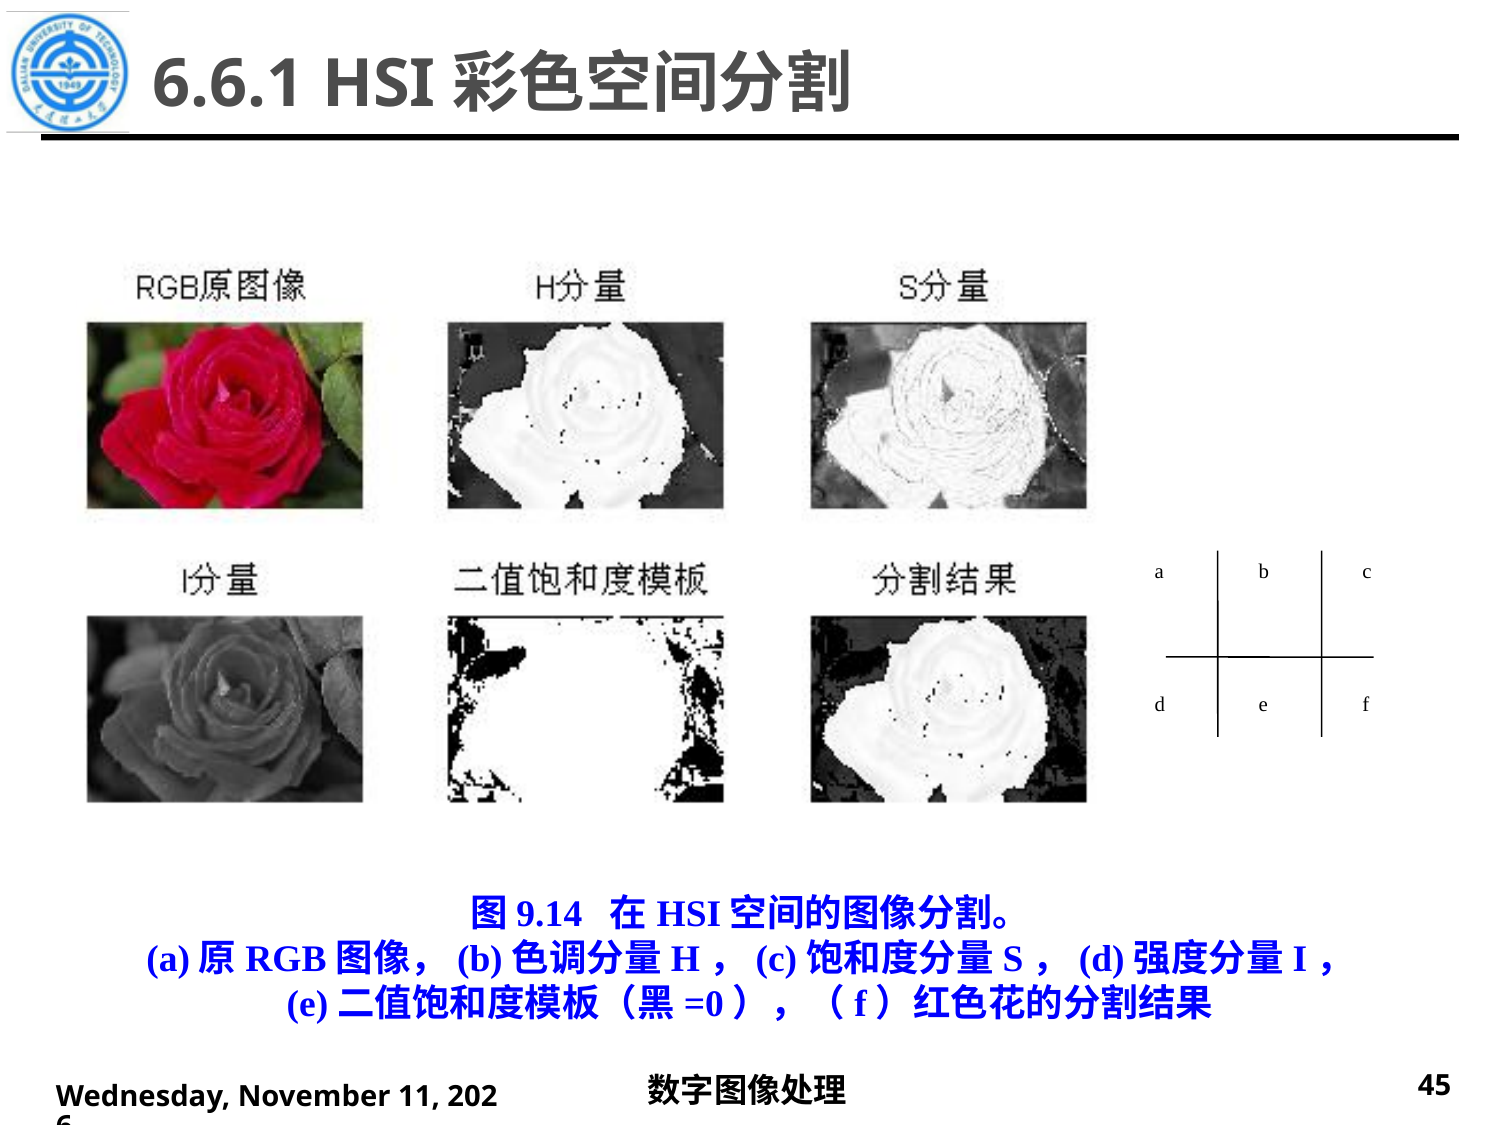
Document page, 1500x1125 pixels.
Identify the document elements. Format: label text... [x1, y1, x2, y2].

text_box 图9.14 在HSI空间的图像分割。 (a)原RGB图像，(b)色调分量H，(c)饱和度分量S，(d)强度分量I， (e)二值饱和度模板（黑=0），（f）红色花的分割结果 [123, 881, 1376, 1032]
picture [76, 243, 1105, 835]
title 6.6.1 HSI彩色空间分割 [137, 43, 1457, 128]
picture [6, 10, 130, 136]
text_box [1139, 550, 1400, 764]
